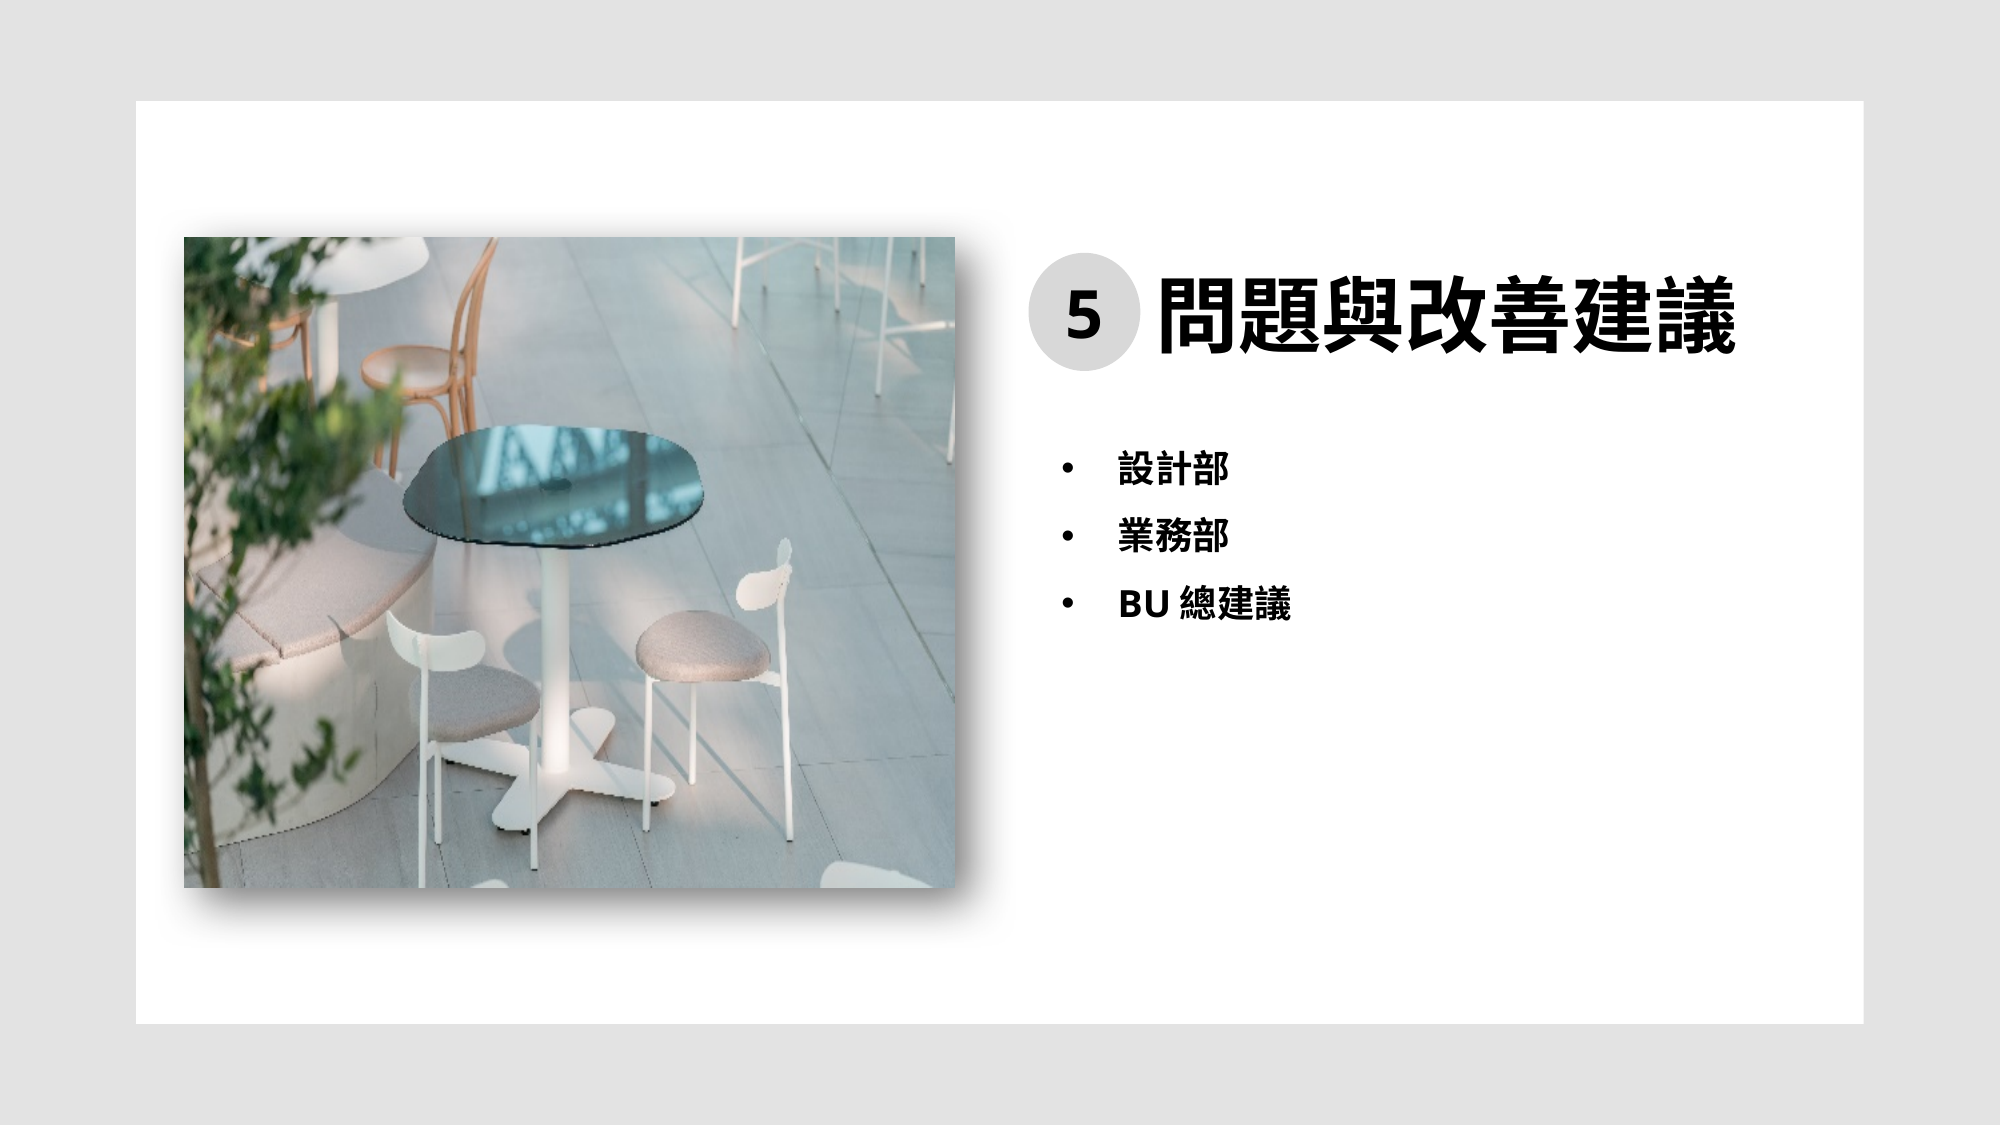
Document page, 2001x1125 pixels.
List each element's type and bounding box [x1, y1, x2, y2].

text_box [136, 101, 1864, 1024]
picture [184, 237, 956, 888]
